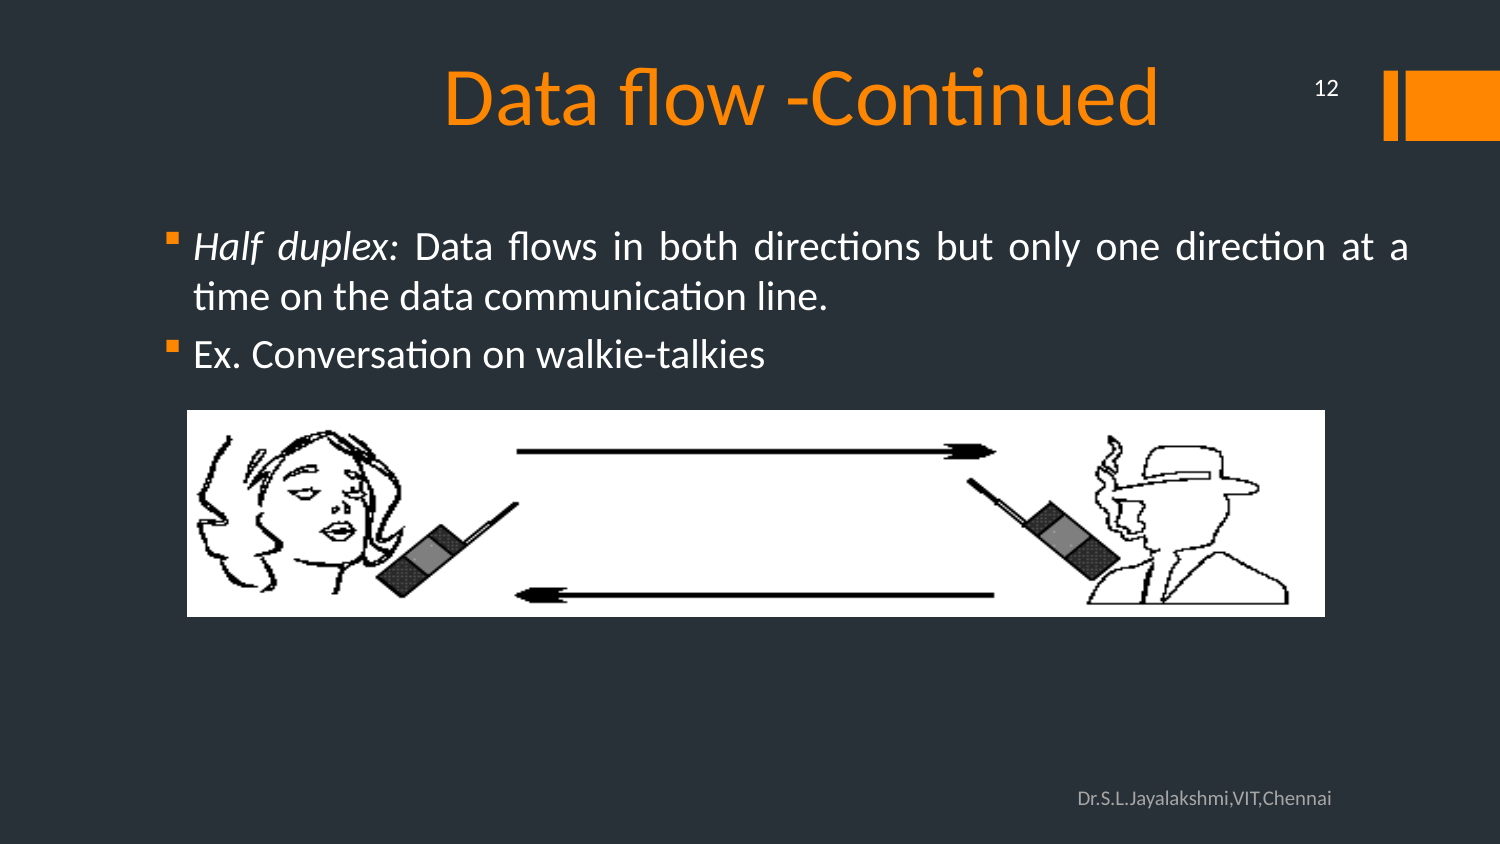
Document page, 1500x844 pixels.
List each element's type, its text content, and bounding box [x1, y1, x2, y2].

footer Dr.S.L.Jayalakshmi,VIT,Chennai [1062, 784, 1431, 822]
slide_number 12 [1199, 67, 1355, 105]
title Data flow -Continued [105, 0, 1500, 150]
list Half duplex: Data flows in both directions but only one direction at a time on the data communication line. Ex. Conversation on walkie-talkies [140, 210, 1425, 815]
picture [186, 409, 1326, 617]
